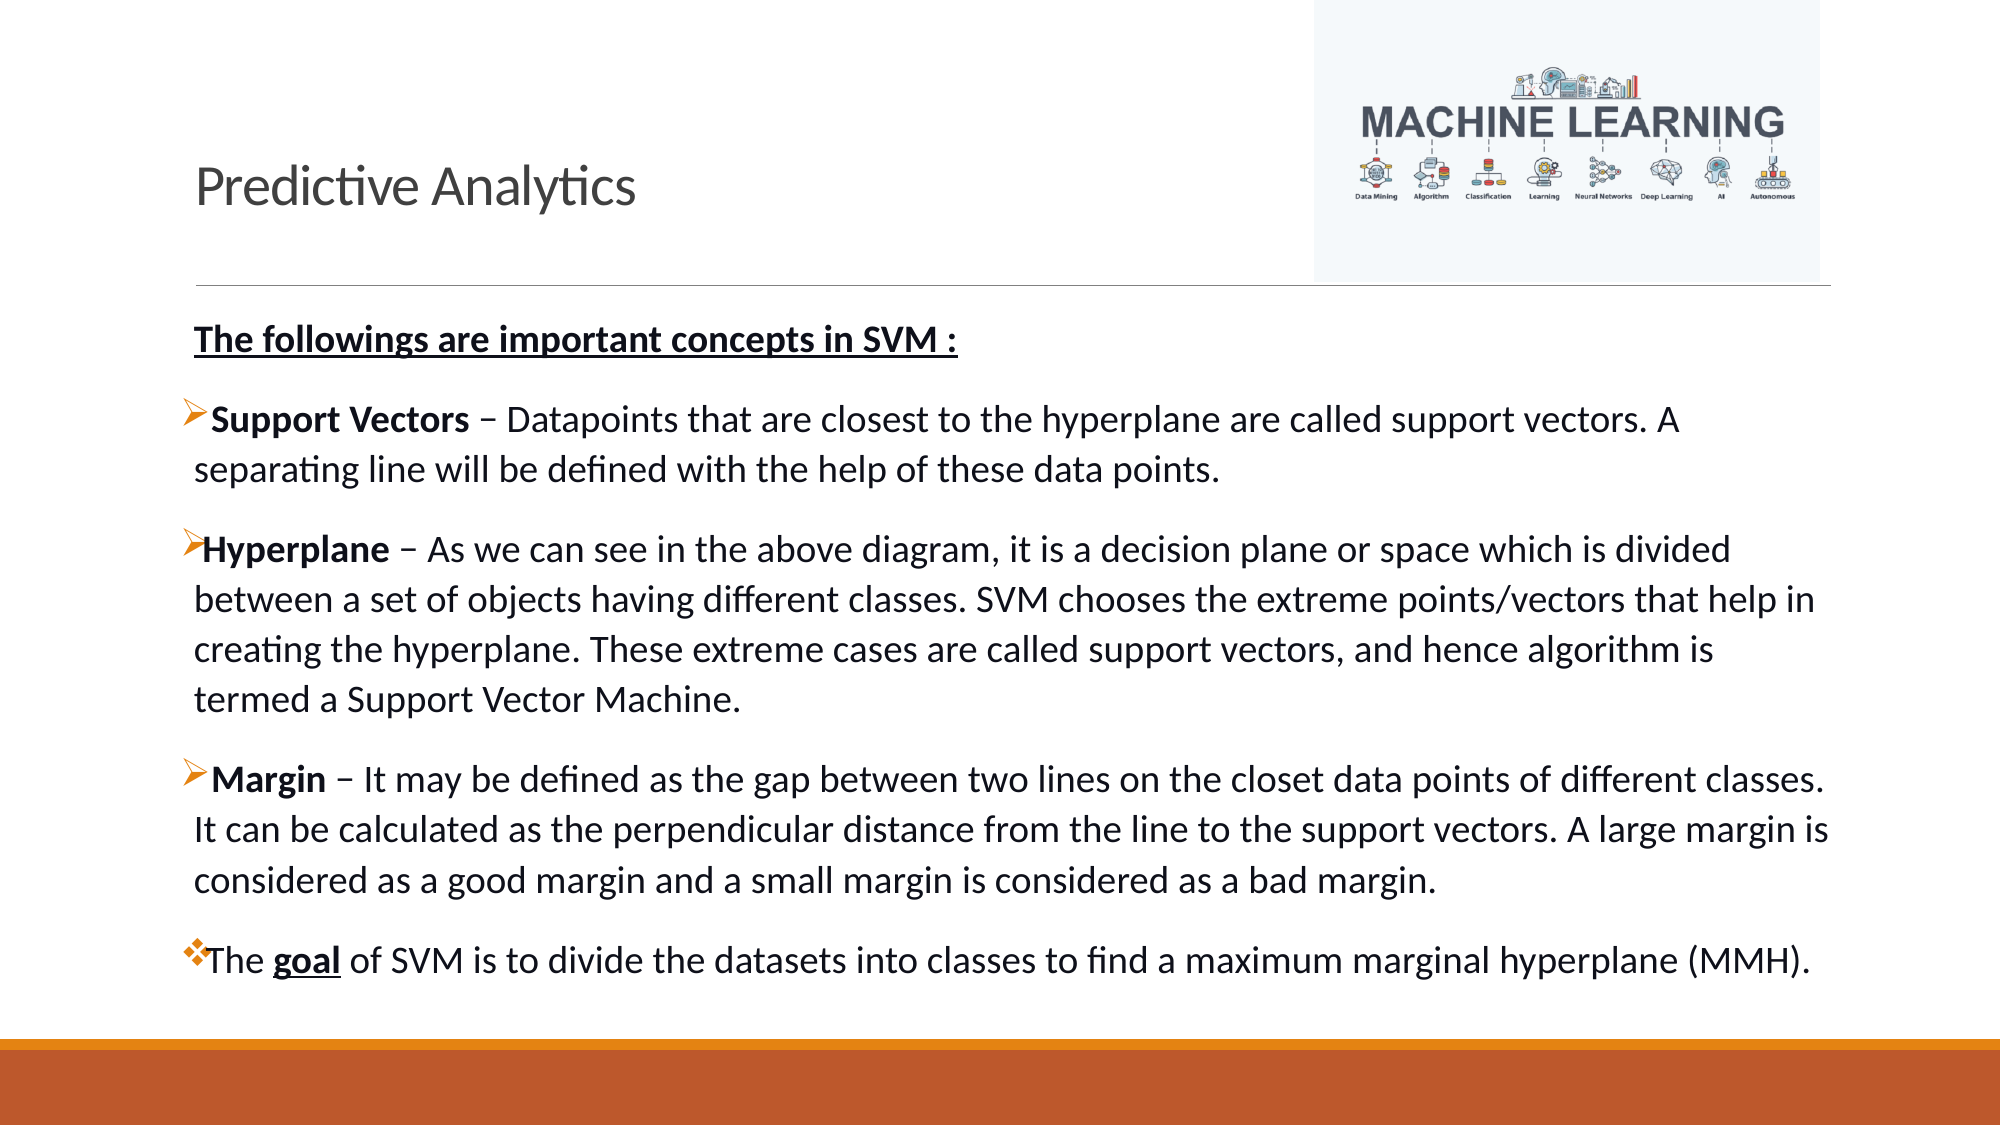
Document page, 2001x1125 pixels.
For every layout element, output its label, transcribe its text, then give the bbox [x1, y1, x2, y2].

picture [1314, 0, 1821, 283]
list The followings are important concepts in SVM : Support Vectors − Datapoints that are closest to the hyperplane are called support vectors. A separating line will be defined with the help of these data points. Hyperplane − As we can see in the above diagram, it is a decision plane or space which is divided between a set of objects having different classes. SVM chooses the extreme points/vectors that help in creating the hyperplane. These extreme cases are called support vectors, and hence algorithm is termed a Support Vector Machine. Margin − It may be defined as the gap between two lines on the closet data points of different classes. It can be calculated as the perpendicular distance from the line to the support vectors. A large margin is considered as a good margin and a small margin is considered as a bad margin. The goal of SVM is to divide the datasets into classes to find a maximum marginal hyperplane (MMH). [180, 302, 1830, 1043]
title Predictive Analytics [180, 47, 1311, 225]
